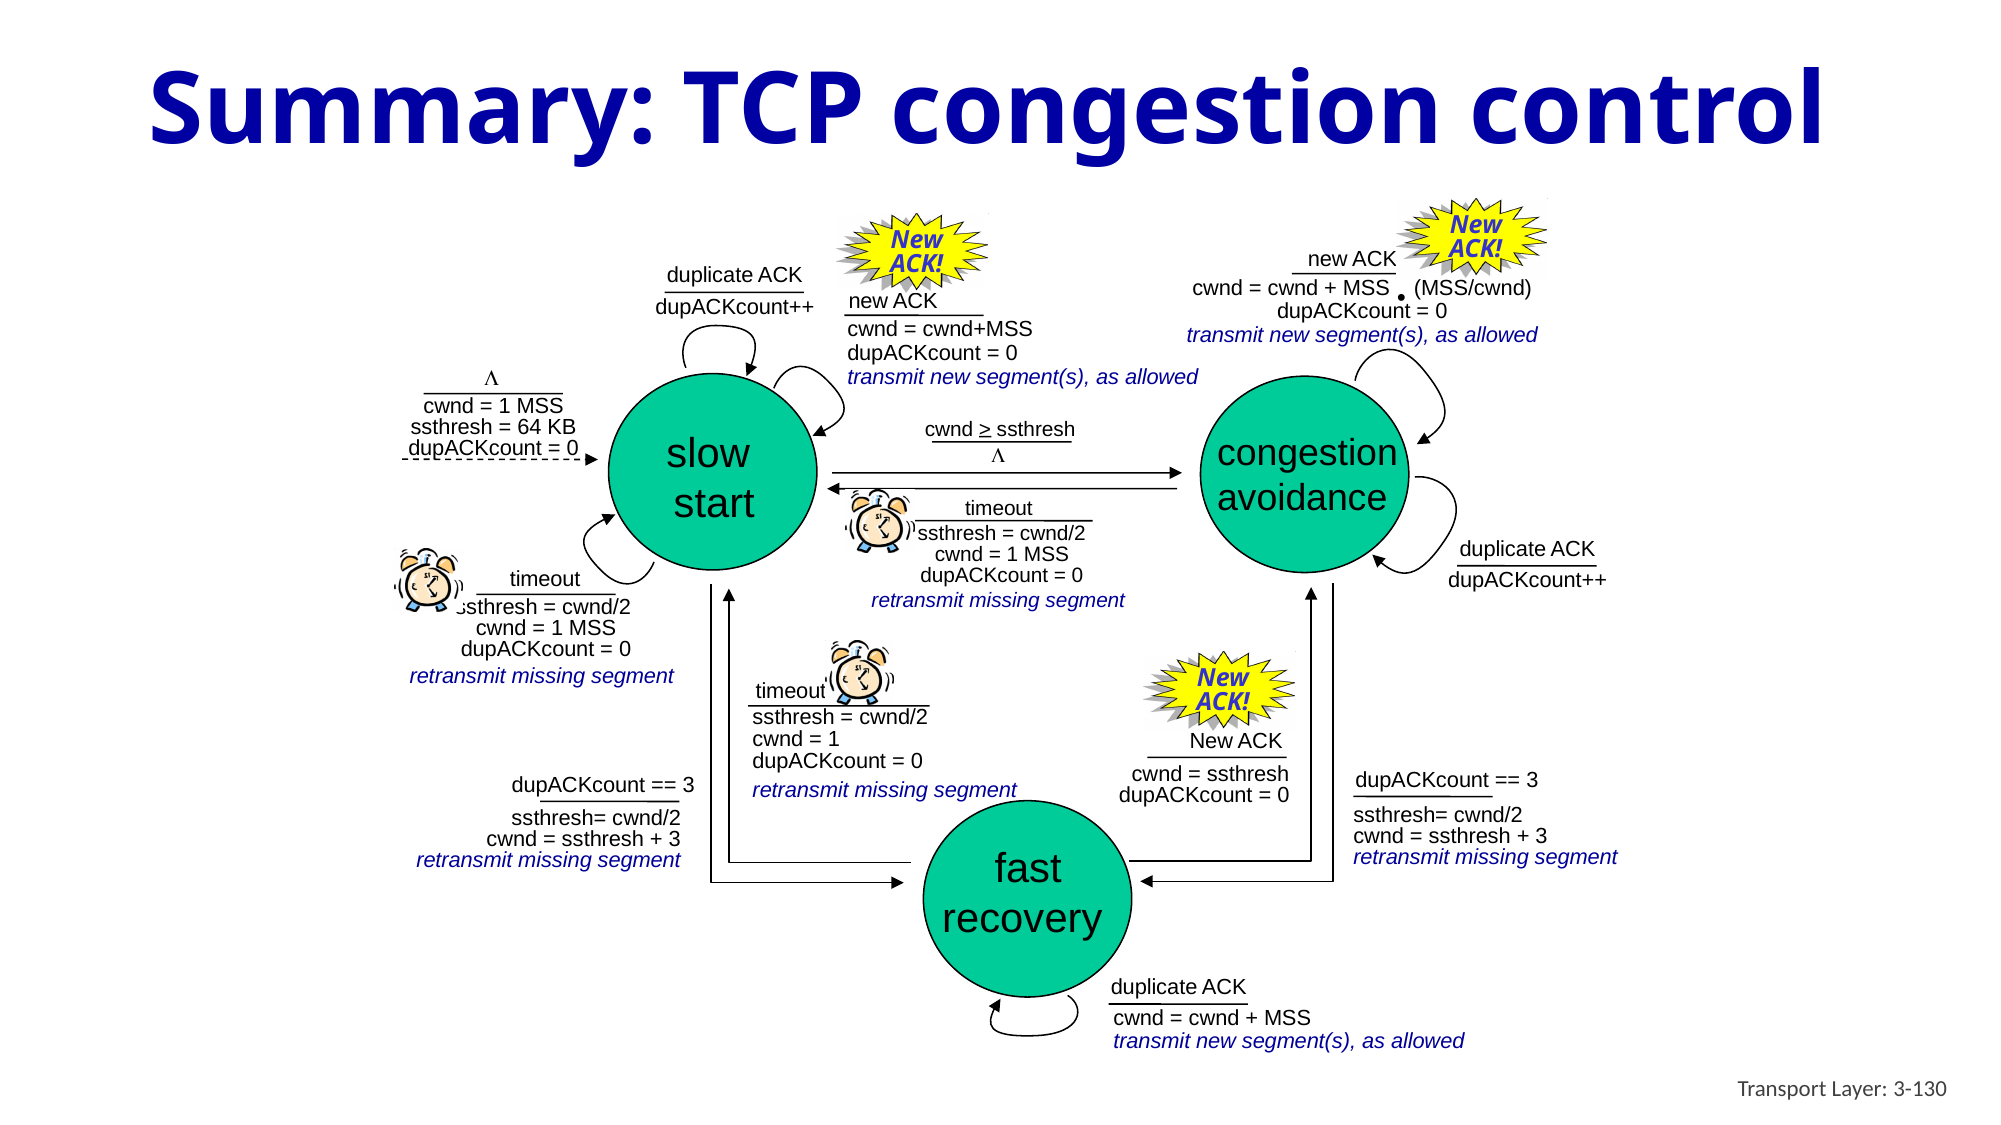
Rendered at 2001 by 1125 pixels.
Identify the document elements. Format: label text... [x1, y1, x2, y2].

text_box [1101, 731, 1312, 865]
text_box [391, 253, 836, 698]
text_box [398, 705, 1044, 909]
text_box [1548, 234, 1625, 582]
slide_number Transport Layer: 3-130 [1512, 1056, 1963, 1117]
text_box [836, 198, 1548, 731]
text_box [923, 800, 1485, 1090]
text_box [1140, 582, 1637, 906]
title Summary: TCP congestion control [133, 38, 2000, 185]
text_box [394, 489, 836, 705]
